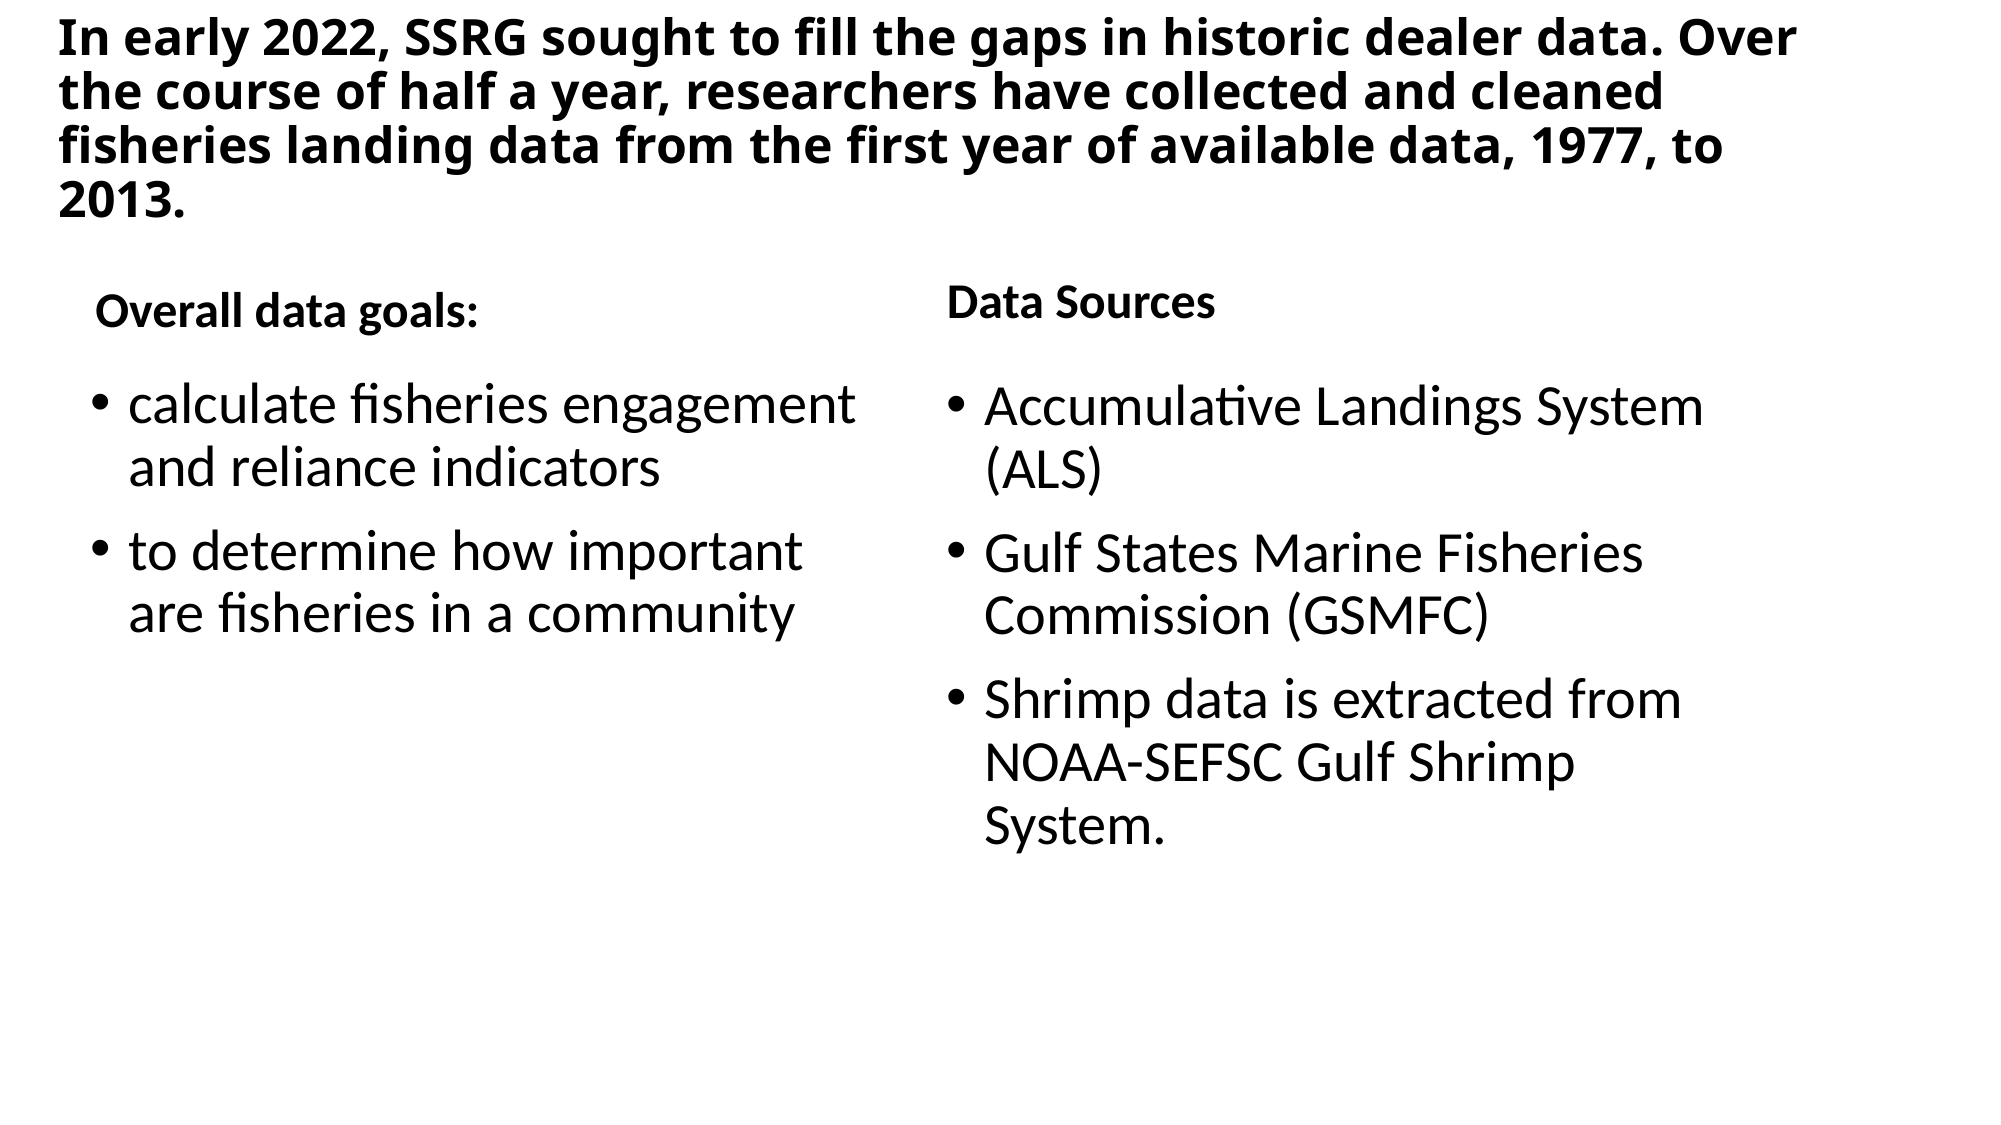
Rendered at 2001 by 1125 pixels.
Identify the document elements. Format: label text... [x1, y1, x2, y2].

list calculate fisheries engagement and reliance indicators to determine how important are fisheries in a community [75, 365, 886, 1044]
title In early 2022, SSRG sought to fill the gaps in historic dealer data. Over the course of half a year, researchers have collected and cleaned fisheries landing data from the first year of available data, 1977, to 2013. [43, 28, 1853, 213]
list Data Sources [931, 242, 1698, 337]
list Accumulative Landings System (ALS) Gulf States Marine Fisheries Commission (GSMFC) Shrimp data is extracted from NOAA-SEFSC Gulf Shrimp System. [931, 367, 1741, 1064]
list Overall data goals: [80, 251, 844, 347]
